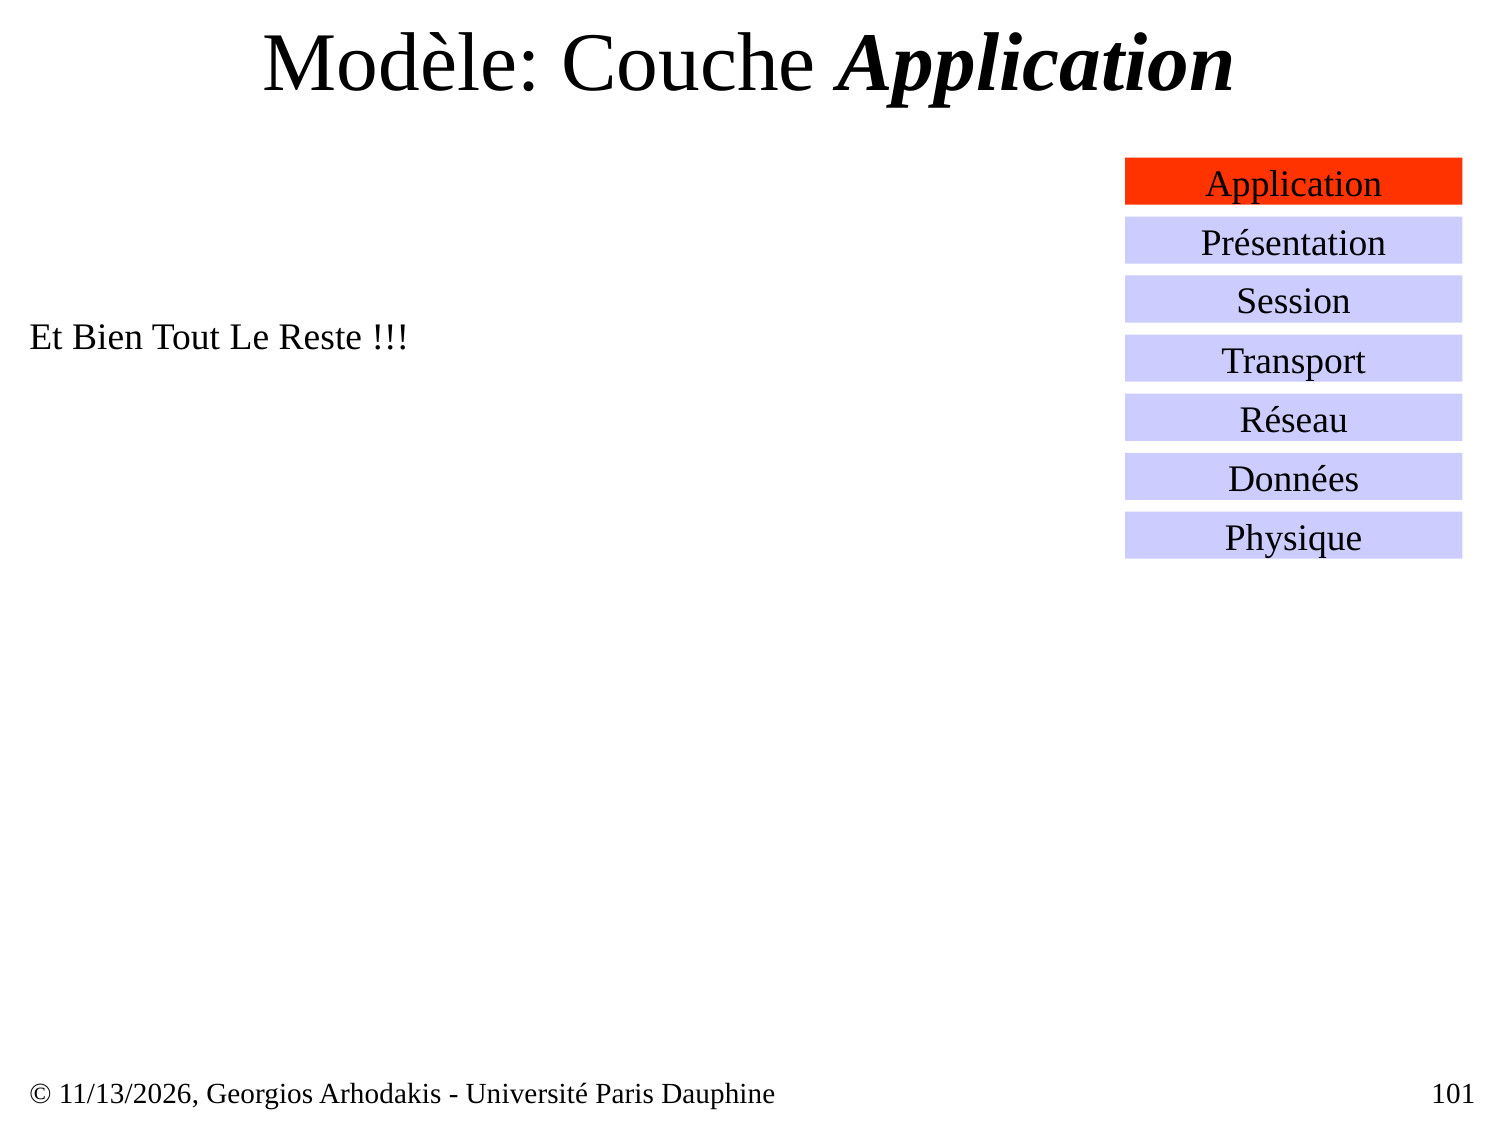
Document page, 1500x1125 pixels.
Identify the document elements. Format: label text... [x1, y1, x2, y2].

text_box Session [1125, 275, 1463, 323]
title Modèle: Couche Application [111, 0, 1387, 159]
text_box Données [1125, 452, 1463, 500]
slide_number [29, 1074, 206, 1110]
text_box Transport [1125, 334, 1463, 382]
slide_number 101 [1328, 1074, 1476, 1110]
footer Georgios Arhodakis - Université Paris Dauphine [206, 1074, 1093, 1110]
text_box Présentation [1125, 216, 1463, 264]
text_box Physique [1125, 511, 1463, 559]
text_box Application [1125, 157, 1463, 205]
text_box Réseau [1125, 393, 1463, 441]
text_box Et Bien Tout Le Reste !!! [29, 312, 1092, 358]
